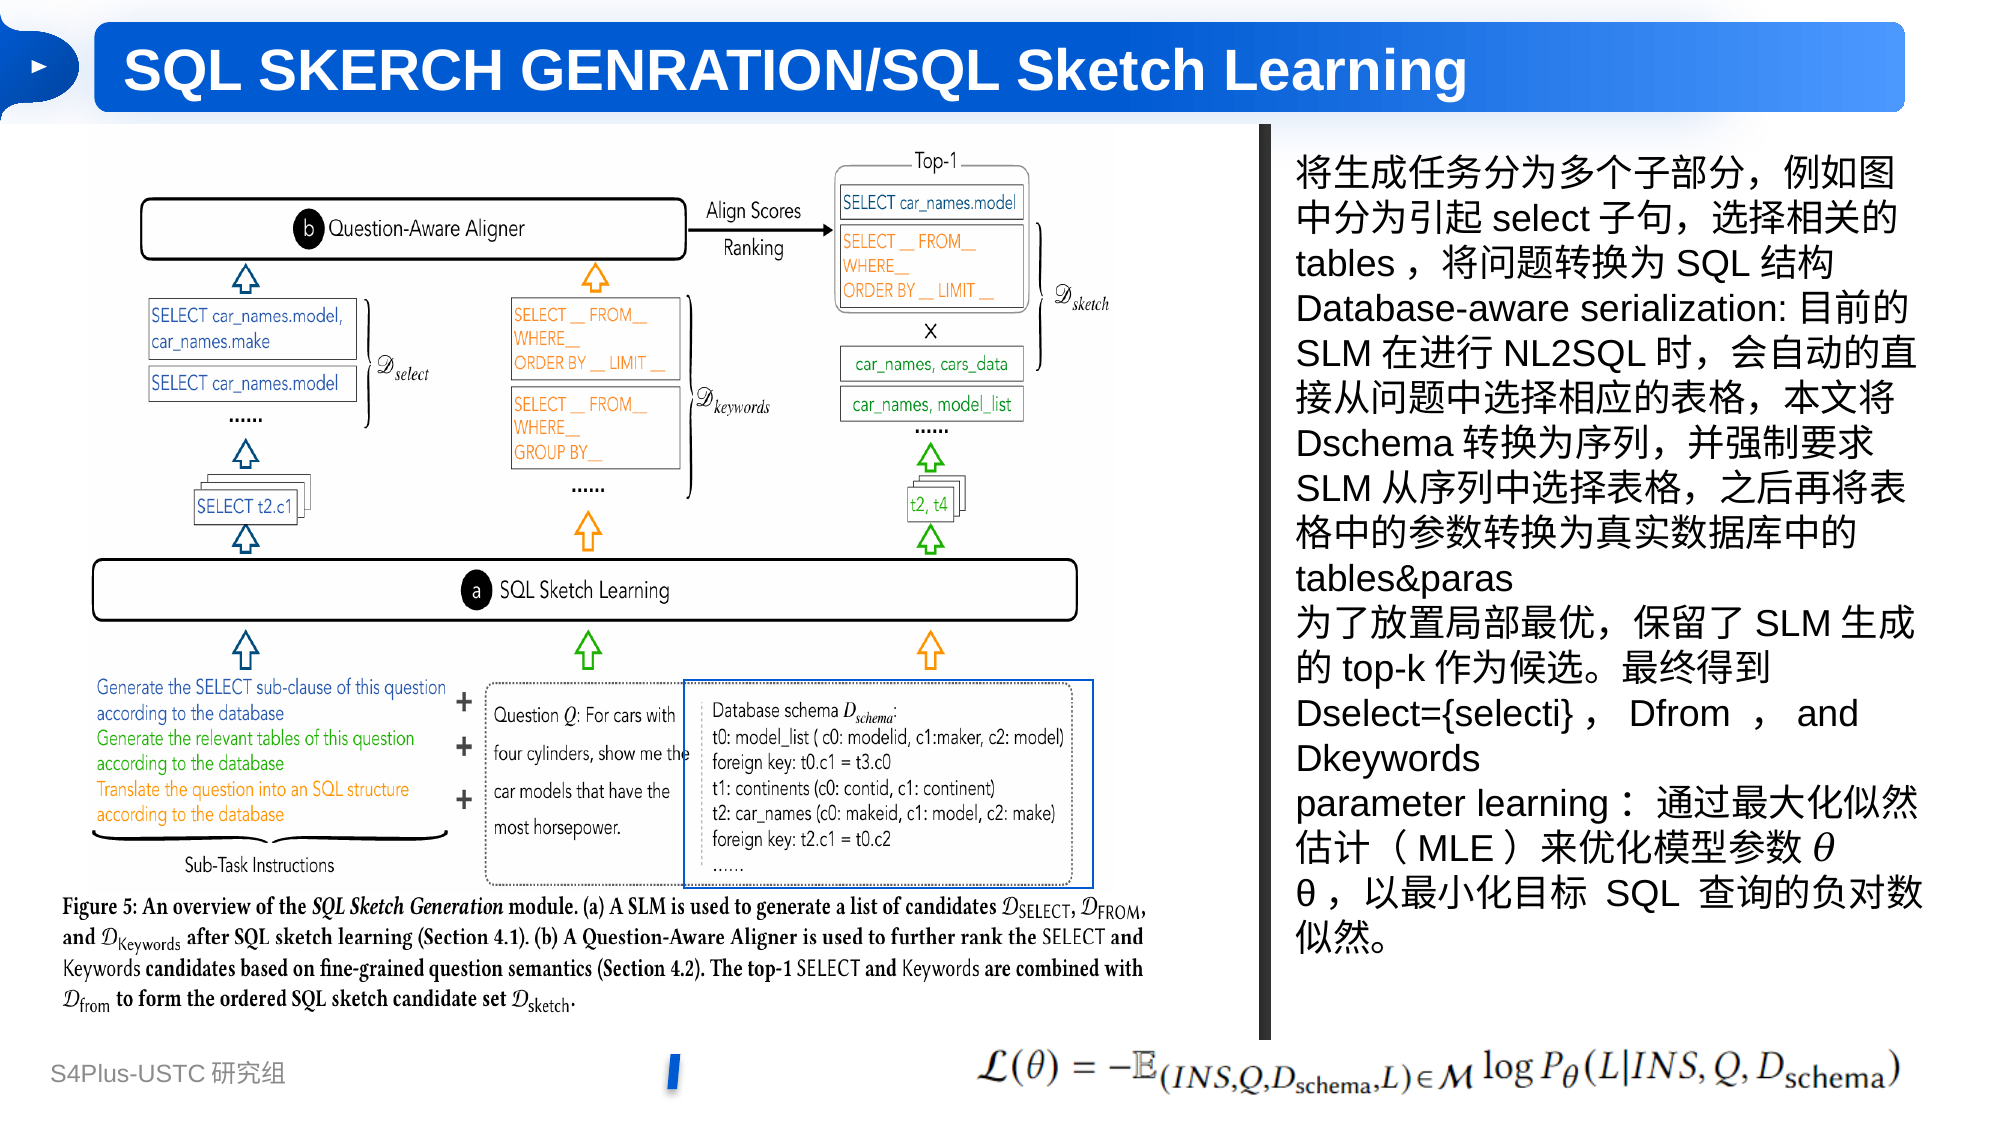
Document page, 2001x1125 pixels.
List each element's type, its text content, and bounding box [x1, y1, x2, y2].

picture [943, 1047, 2000, 1107]
list SQL SKERCH GENRATION/SQL Sketch Learning [94, 31, 1906, 104]
picture [0, 124, 1271, 1040]
text_box 将生成任务分为多个子部分，例如图中分为引起select子句，选择相关的tables，将问题转换为SQL结构 Database-aware serialization:目前的SLM在进行NL2SQL时，会自动的直接从问题中选择相应的表格，本文将Dschema转换为序列，并强制要求SLM从序列中选择表格，之后再将表格中的参数转换为真实数据库中的tables&paras 为了放置局部最优，保留了SLM生成的top-k作为候选。最终得到Dselect={selecti}，Dfrom ，and Dkeywords parameter learning：通过最大化似然估计（MLE）来优化模型参数 𝜃 θ，以最小化目标 SQL 查询的负对数似然。 [1280, 141, 1948, 1011]
